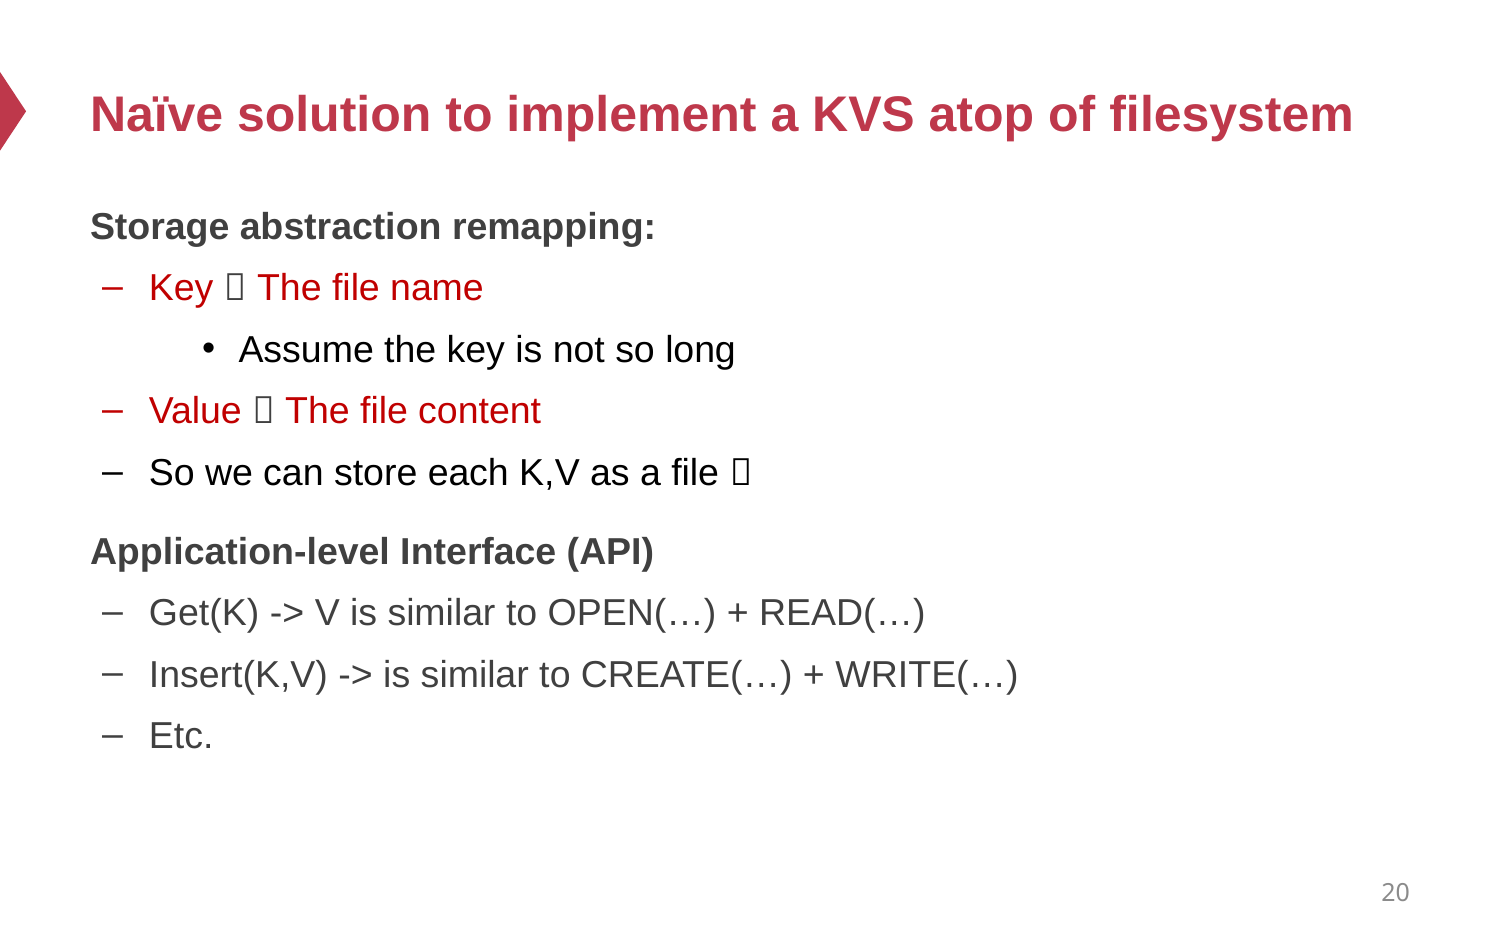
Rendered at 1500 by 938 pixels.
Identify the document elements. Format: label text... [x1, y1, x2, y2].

slide_number 20 [1074, 868, 1425, 919]
title Naïve solution to implement a KVS atop of filesystem [75, 37, 1425, 185]
list Storage abstraction remapping: Key  The file name Assume the key is not so long Value  The file content So we can store each K,V as a file  Application-level Interface (API) Get(K) -> V is similar to OPEN(…) + READ(…) Insert(K,V) -> is similar to CREATE(…) + WRITE(…) Etc. [75, 185, 1425, 804]
